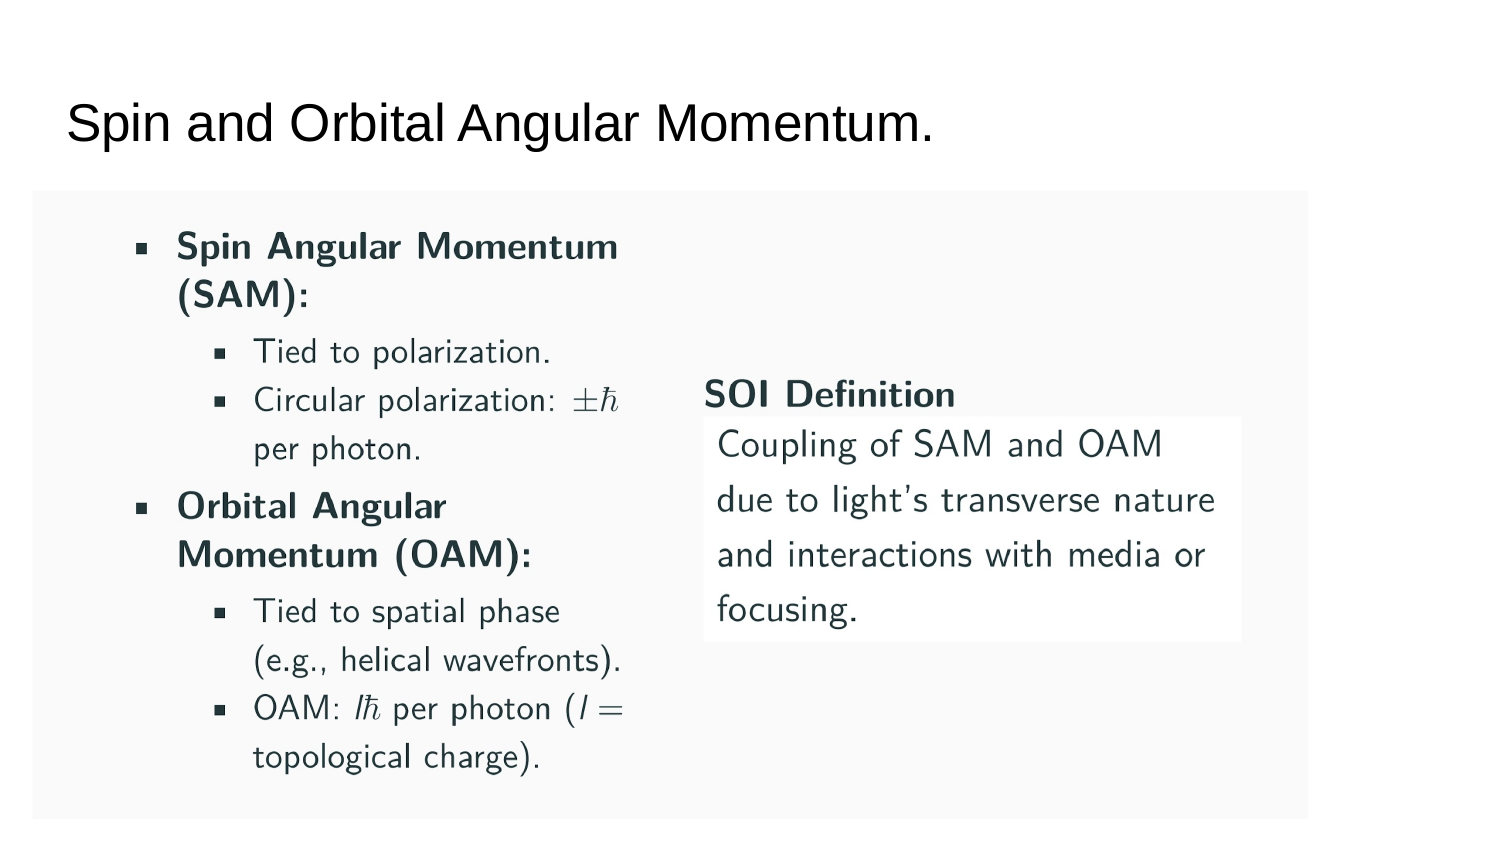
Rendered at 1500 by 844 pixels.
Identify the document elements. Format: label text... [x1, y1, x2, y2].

title Spin and Orbital Angular Momentum. [51, 72, 1449, 167]
picture [24, 191, 1316, 819]
